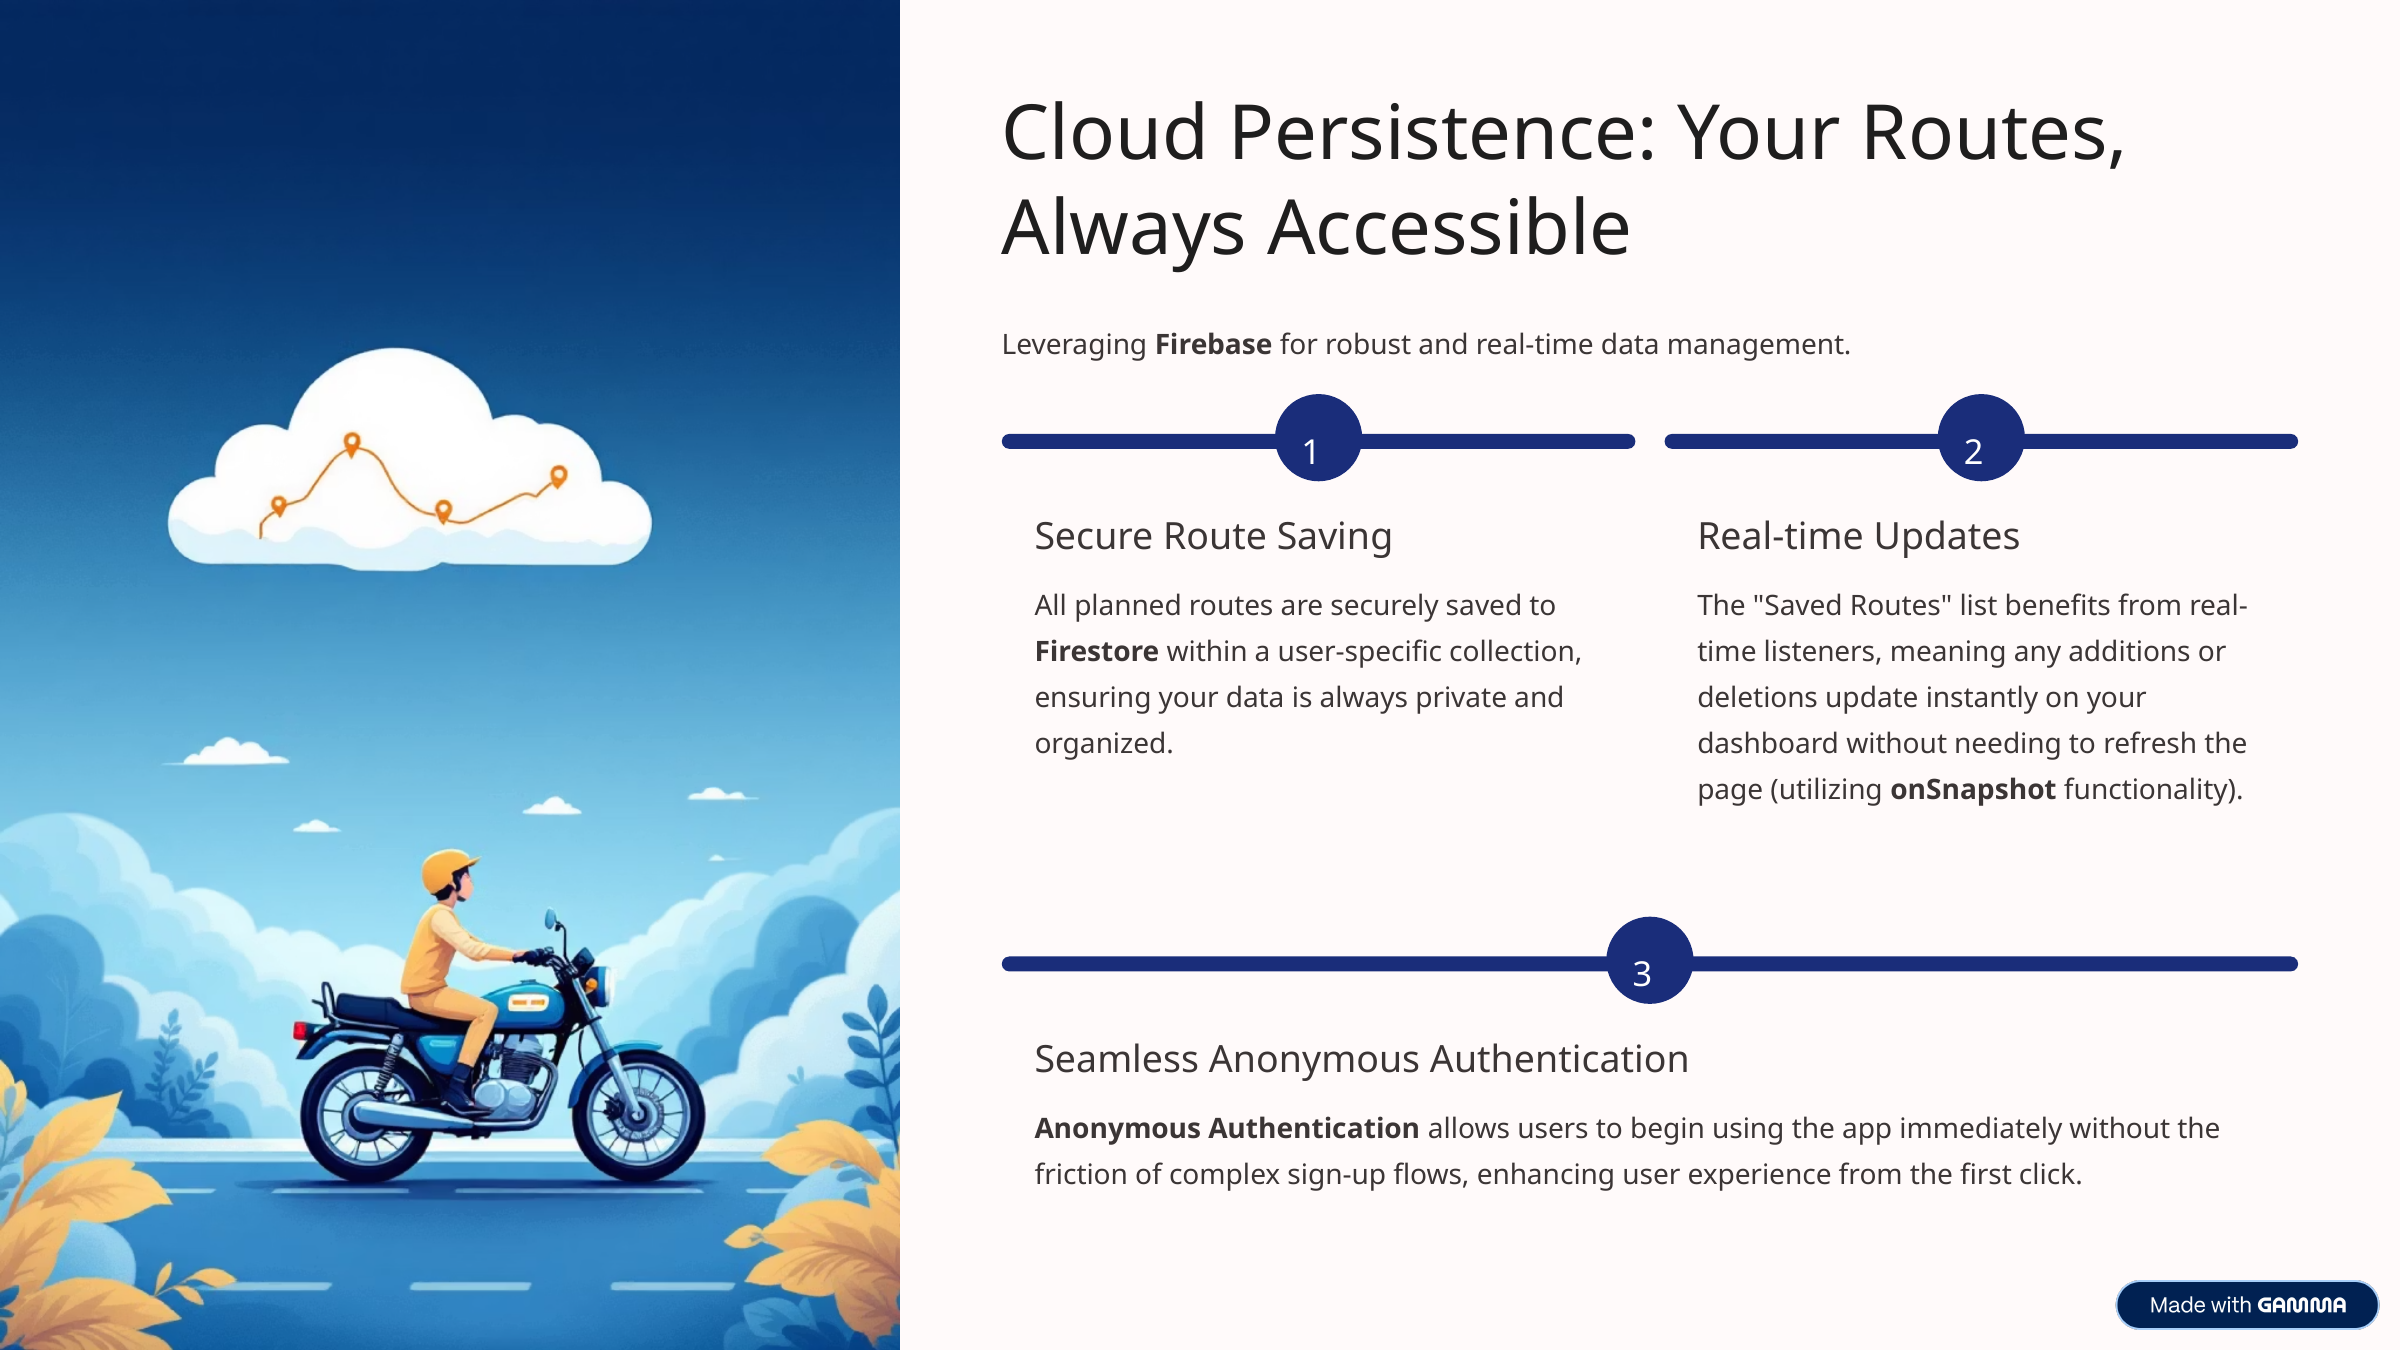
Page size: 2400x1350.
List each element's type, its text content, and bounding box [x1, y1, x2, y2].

text_box 3 [1632, 938, 1668, 983]
text_box Leveraging Firebase for robust and real-time data management. [1001, 314, 2299, 362]
text_box [1001, 969, 2299, 1271]
text_box [1275, 394, 1363, 482]
text_box All planned routes are securely saved to Firestore within a user-specific collection, ensuring your data is always private and organized. [1034, 575, 1603, 762]
text_box [1693, 956, 2299, 972]
picture [2106, 1271, 2389, 1339]
text_box [1937, 394, 2026, 482]
text_box [1001, 447, 1636, 888]
text_box [1606, 916, 1694, 1004]
text_box Secure Route Saving [1034, 510, 1435, 559]
text_box The "Saved Routes" list benefits from real-time listeners, meaning any additions or deletions update instantly on your dashboard without needing to refresh the page (utilizing onSnapshot functionality). [1697, 575, 2266, 855]
text_box Seamless Anonymous Authentication [1034, 1032, 1766, 1081]
text_box [2024, 433, 2299, 449]
text_box [1664, 447, 2299, 888]
text_box 1 [1301, 415, 1337, 460]
text_box 2 [1963, 415, 1999, 460]
text_box Anonymous Authentication allows users to begin using the app immediately without the friction of complex sign-up flows, enhancing user experience from the first click. [1034, 1098, 2266, 1238]
text_box [1361, 433, 1636, 449]
text_box [1001, 956, 1607, 972]
text_box Cloud Persistence: Your Routes, Always Accessible [1001, 79, 2299, 272]
text_box Real-time Updates [1697, 510, 2080, 559]
text_box [1001, 433, 1276, 449]
picture [0, 0, 900, 1350]
text_box [1664, 433, 1939, 449]
